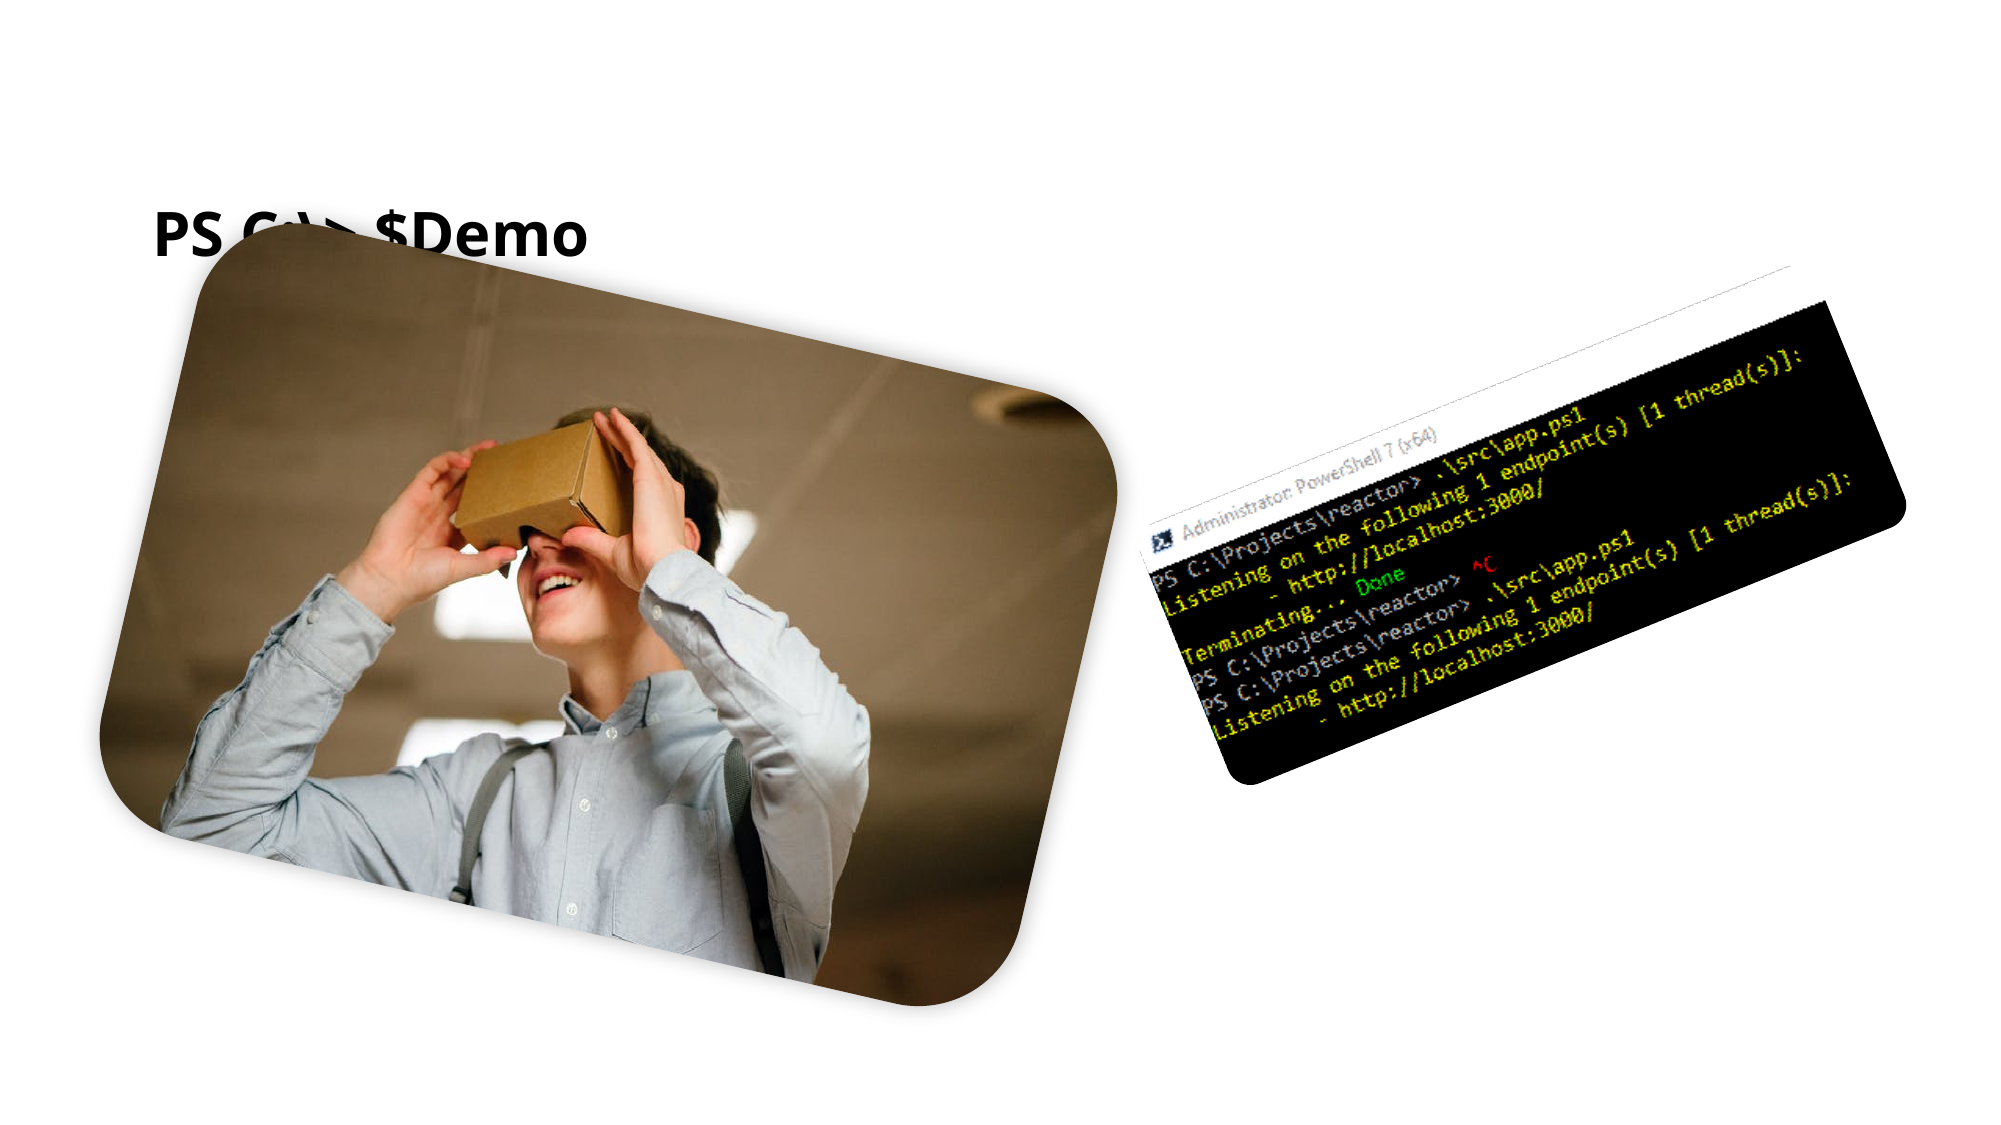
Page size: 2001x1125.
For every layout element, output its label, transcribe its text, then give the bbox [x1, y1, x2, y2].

title PS C:\> $Demo [137, 195, 1102, 278]
picture [99, 223, 1118, 1007]
picture [1138, 265, 1907, 785]
